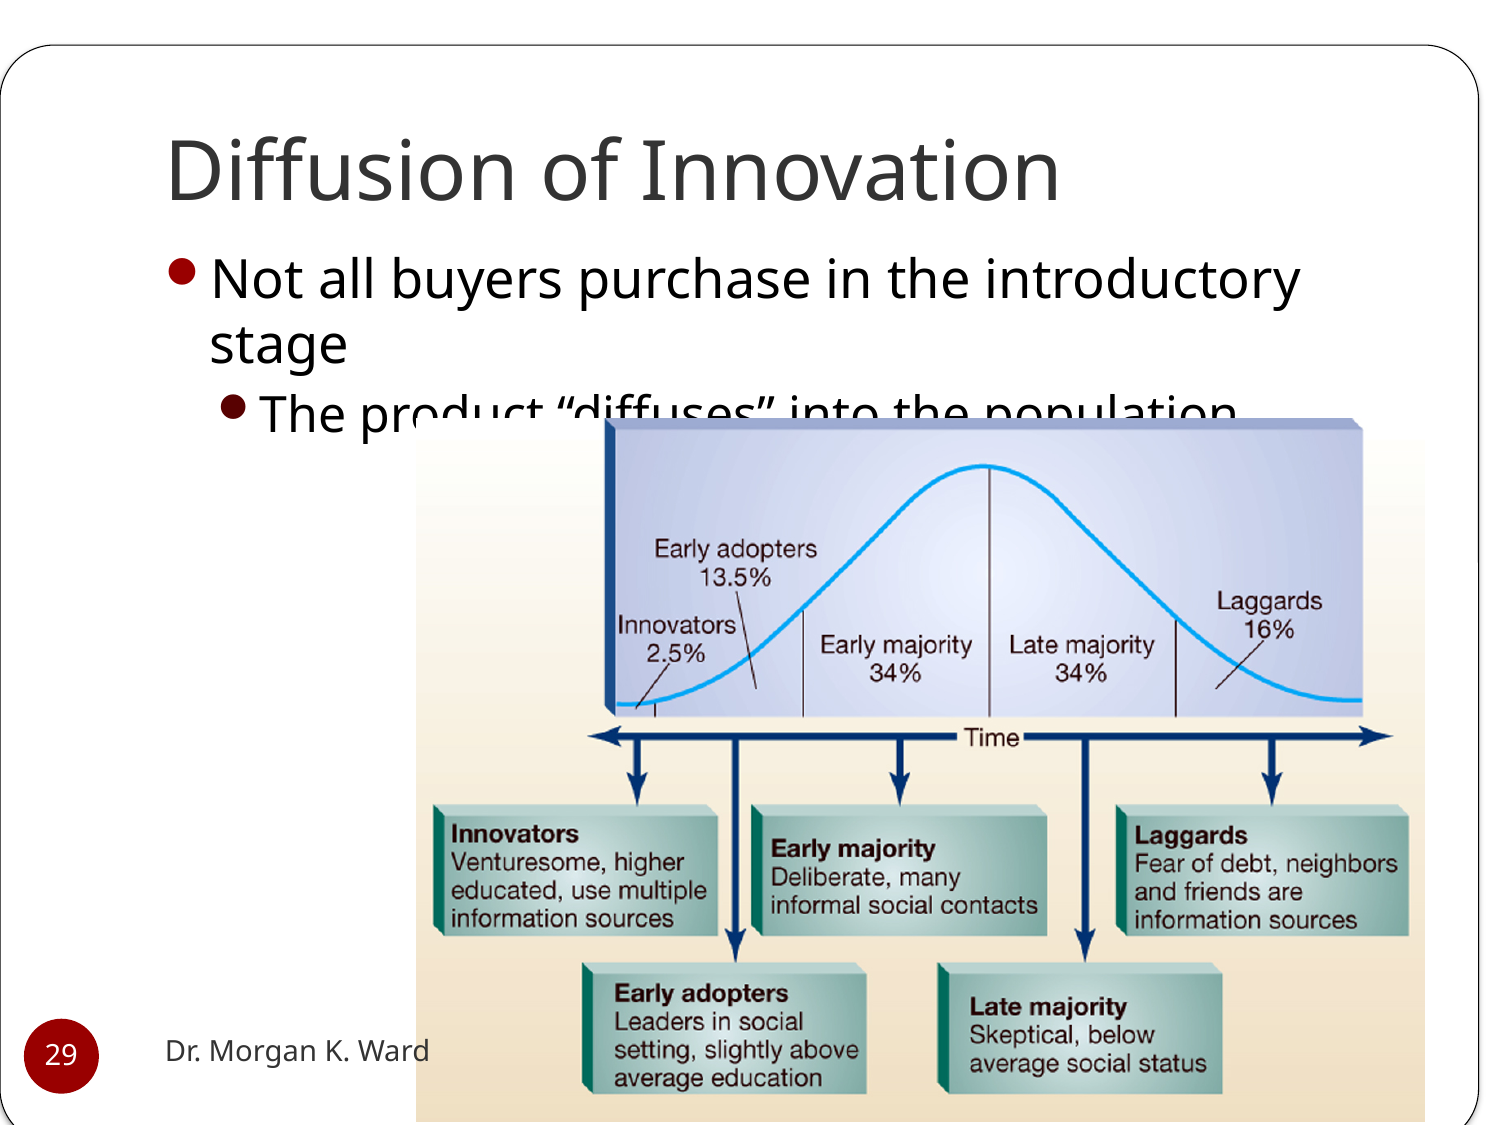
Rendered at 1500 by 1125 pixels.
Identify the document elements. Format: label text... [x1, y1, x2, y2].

slide_number 29 [23, 1018, 99, 1094]
picture [416, 418, 1427, 1122]
title Diffusion of Innovation [150, 45, 1425, 233]
list Not all buyers purchase in the introductory stage The product “diffuses” into the population [150, 237, 1425, 988]
footer Dr. Morgan K. Ward [150, 1012, 410, 1088]
